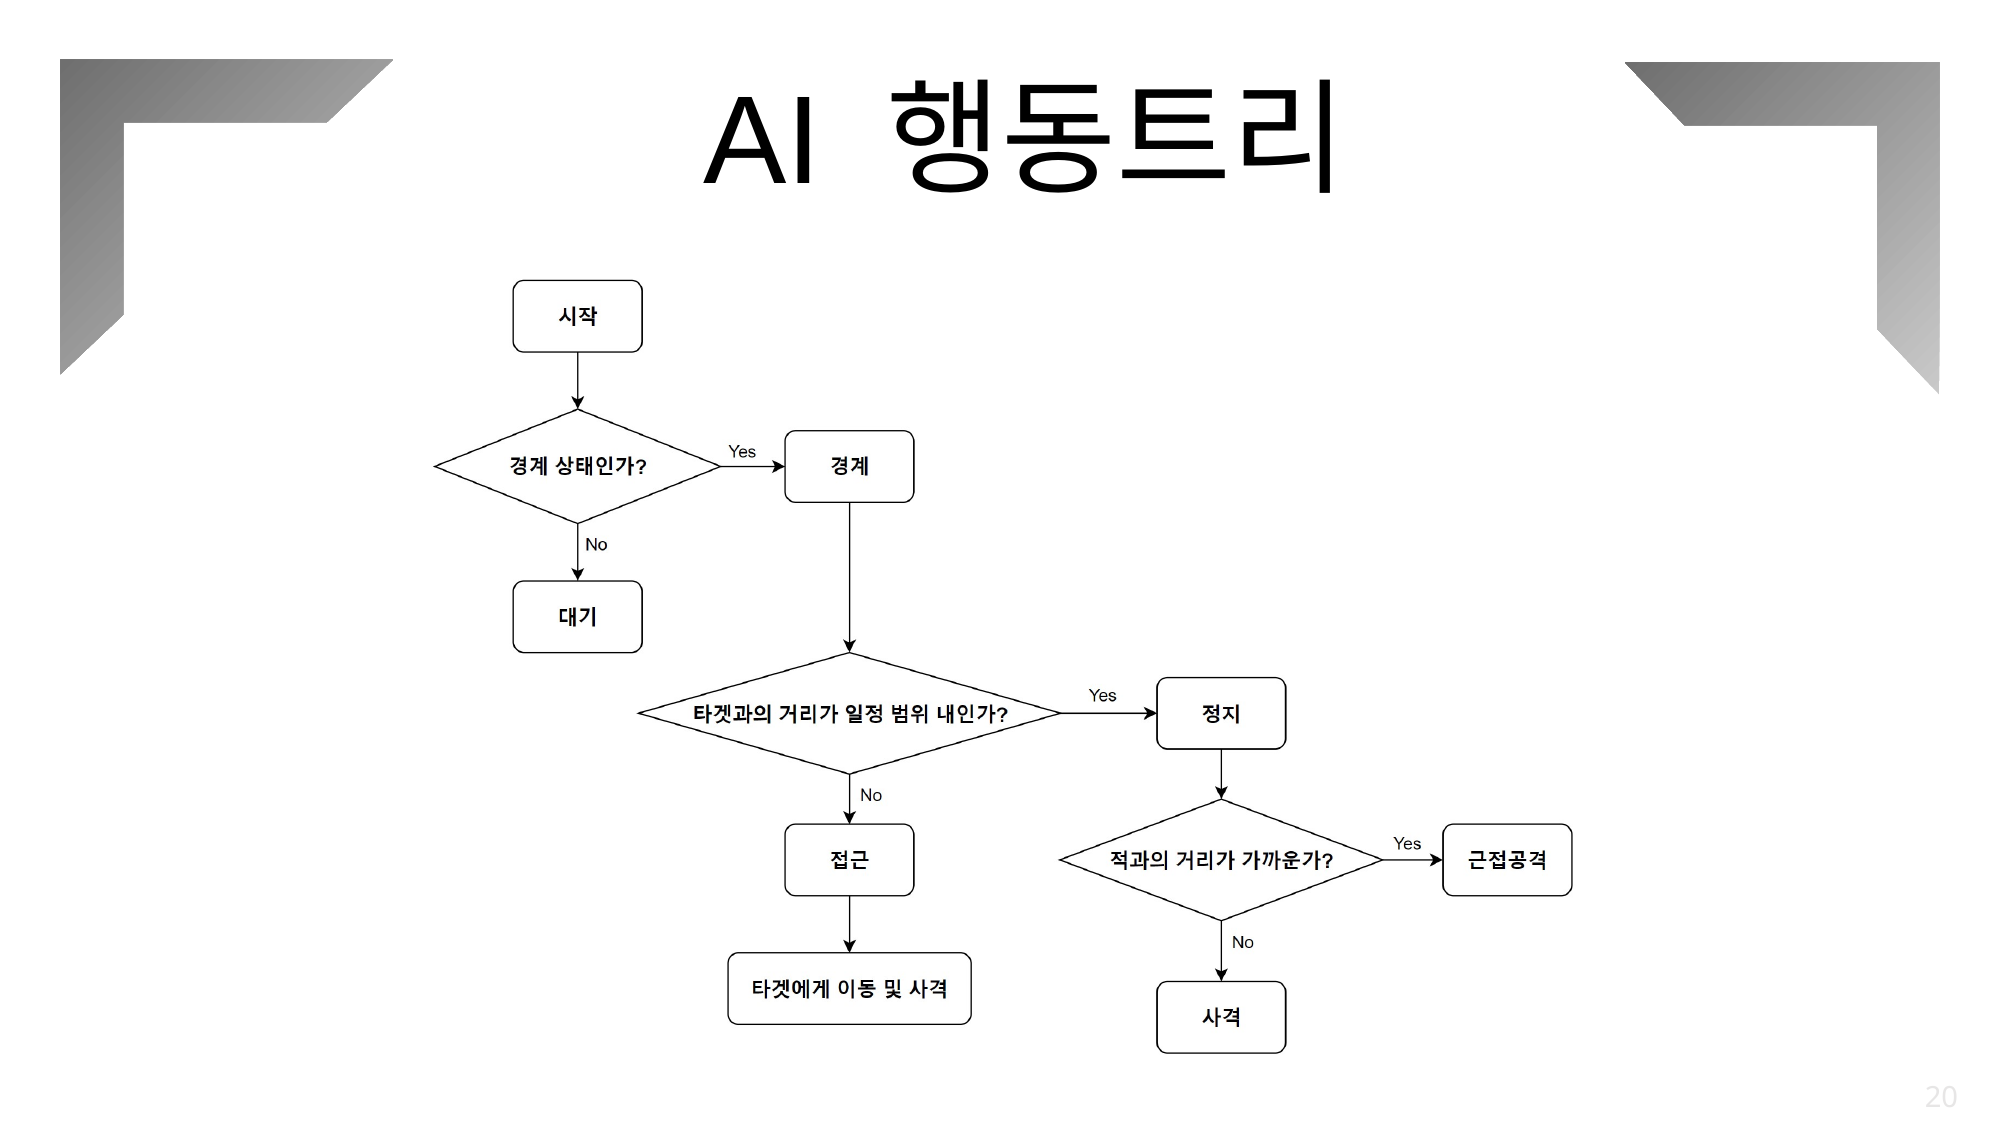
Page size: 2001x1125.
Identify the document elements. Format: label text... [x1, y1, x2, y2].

text_box [1625, 62, 1940, 395]
text_box [60, 59, 393, 375]
picture [417, 265, 1583, 1075]
text_box AI 행동트리 [372, 116, 1678, 207]
